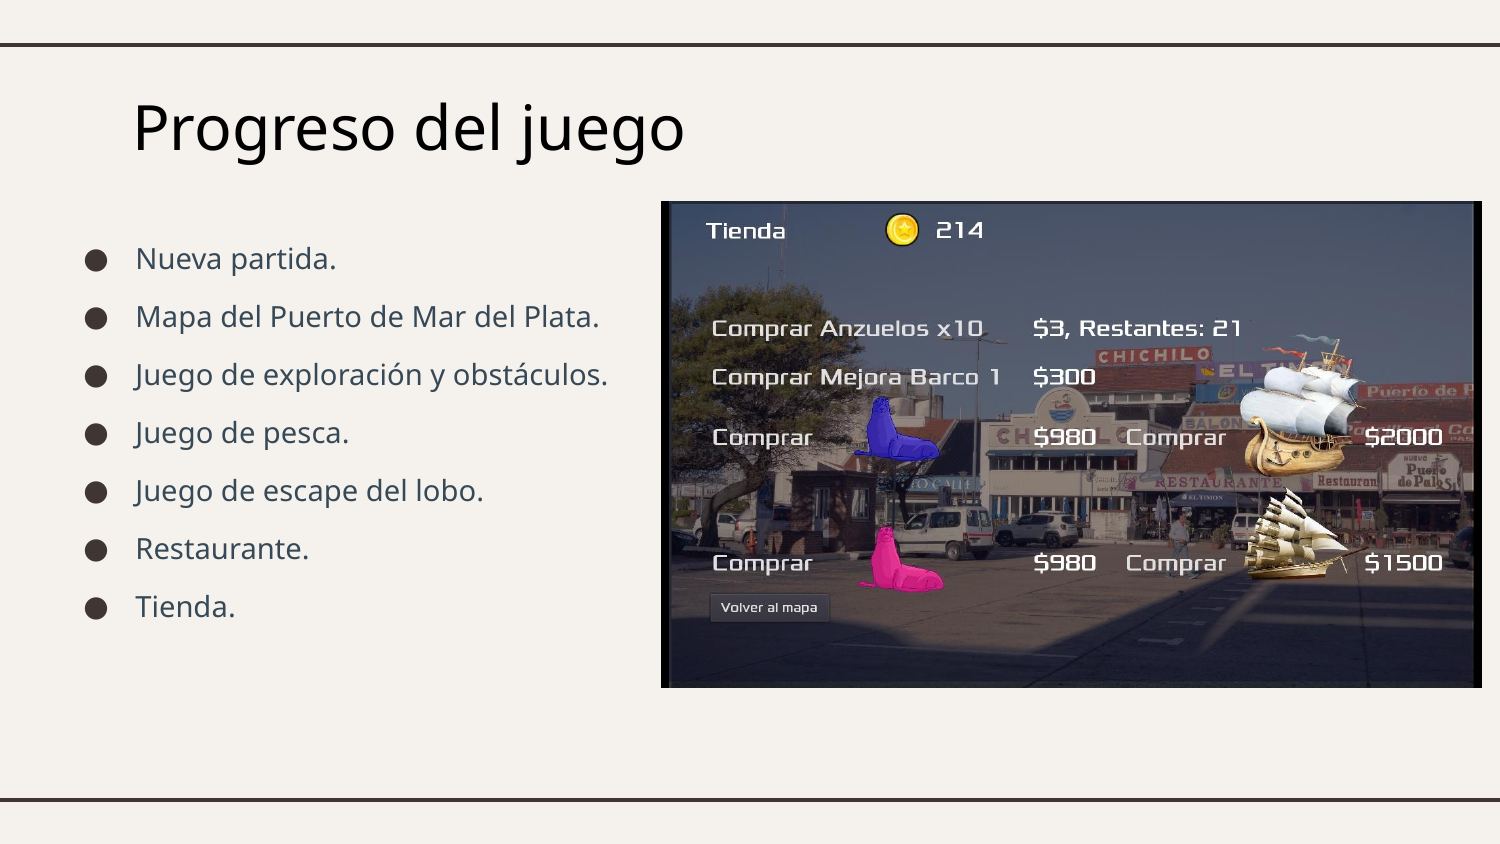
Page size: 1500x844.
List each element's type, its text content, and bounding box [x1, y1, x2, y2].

subtitle Nueva partida. Mapa del Puerto de Mar del Plata. Juego de exploración y obstáculos. Juego de pesca. Juego de escape del lobo. Restaurante. Tienda. [45, 201, 893, 790]
title Progreso del juego [116, 72, 822, 167]
picture [660, 201, 1482, 688]
